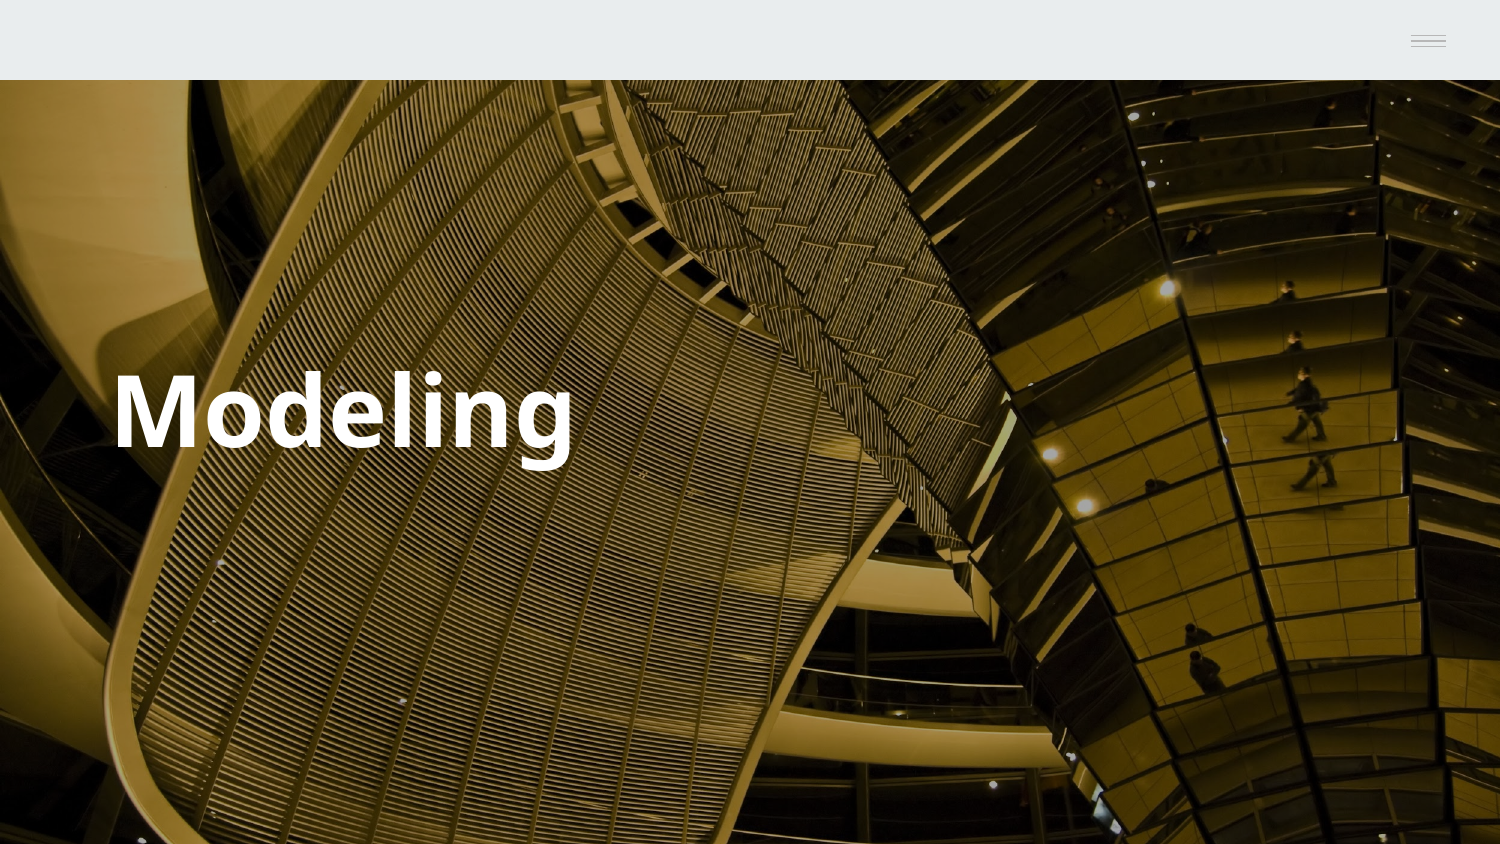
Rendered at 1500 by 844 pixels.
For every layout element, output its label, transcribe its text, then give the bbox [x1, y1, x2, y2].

picture [0, 80, 1500, 844]
title Modeling [94, 332, 948, 582]
